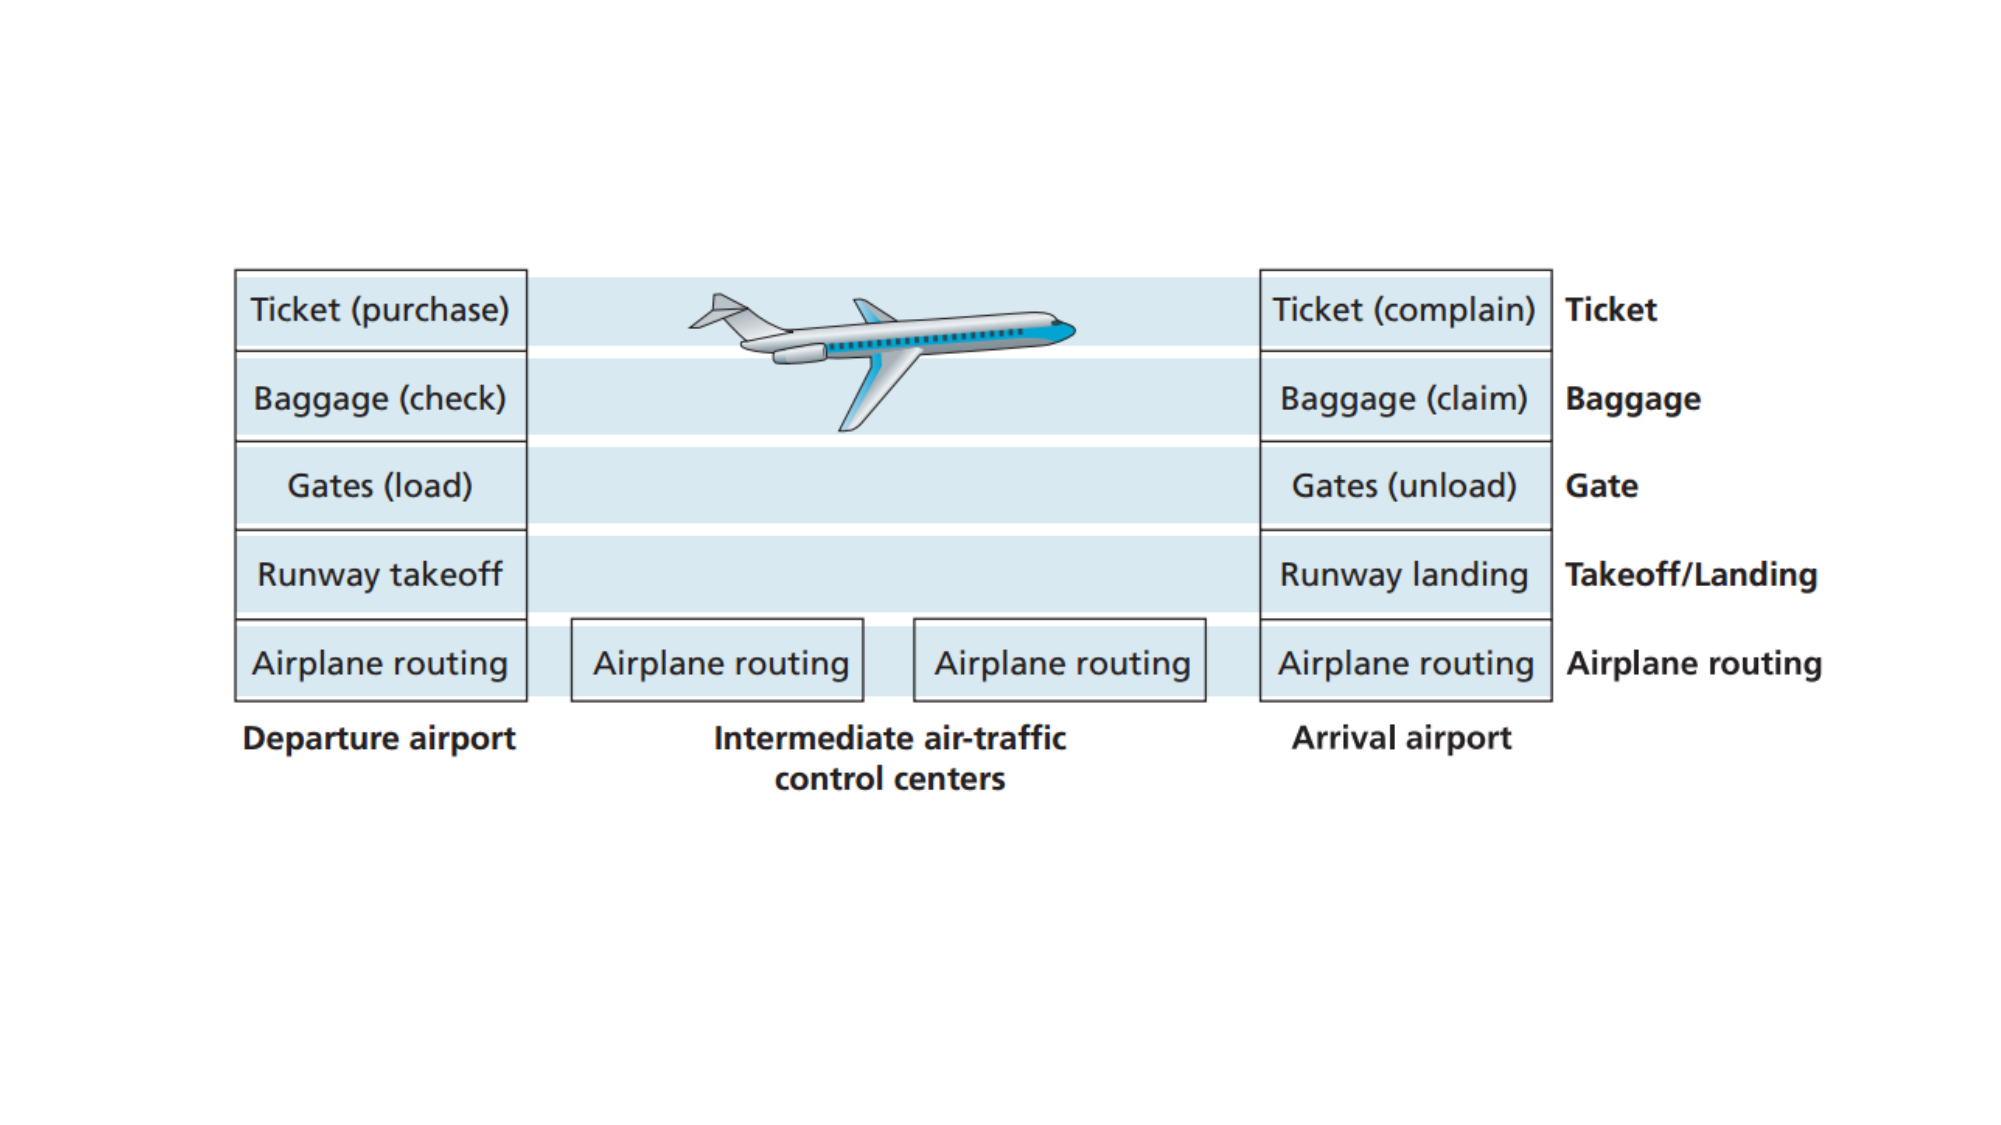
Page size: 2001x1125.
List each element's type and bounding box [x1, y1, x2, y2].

picture [189, 209, 1856, 801]
